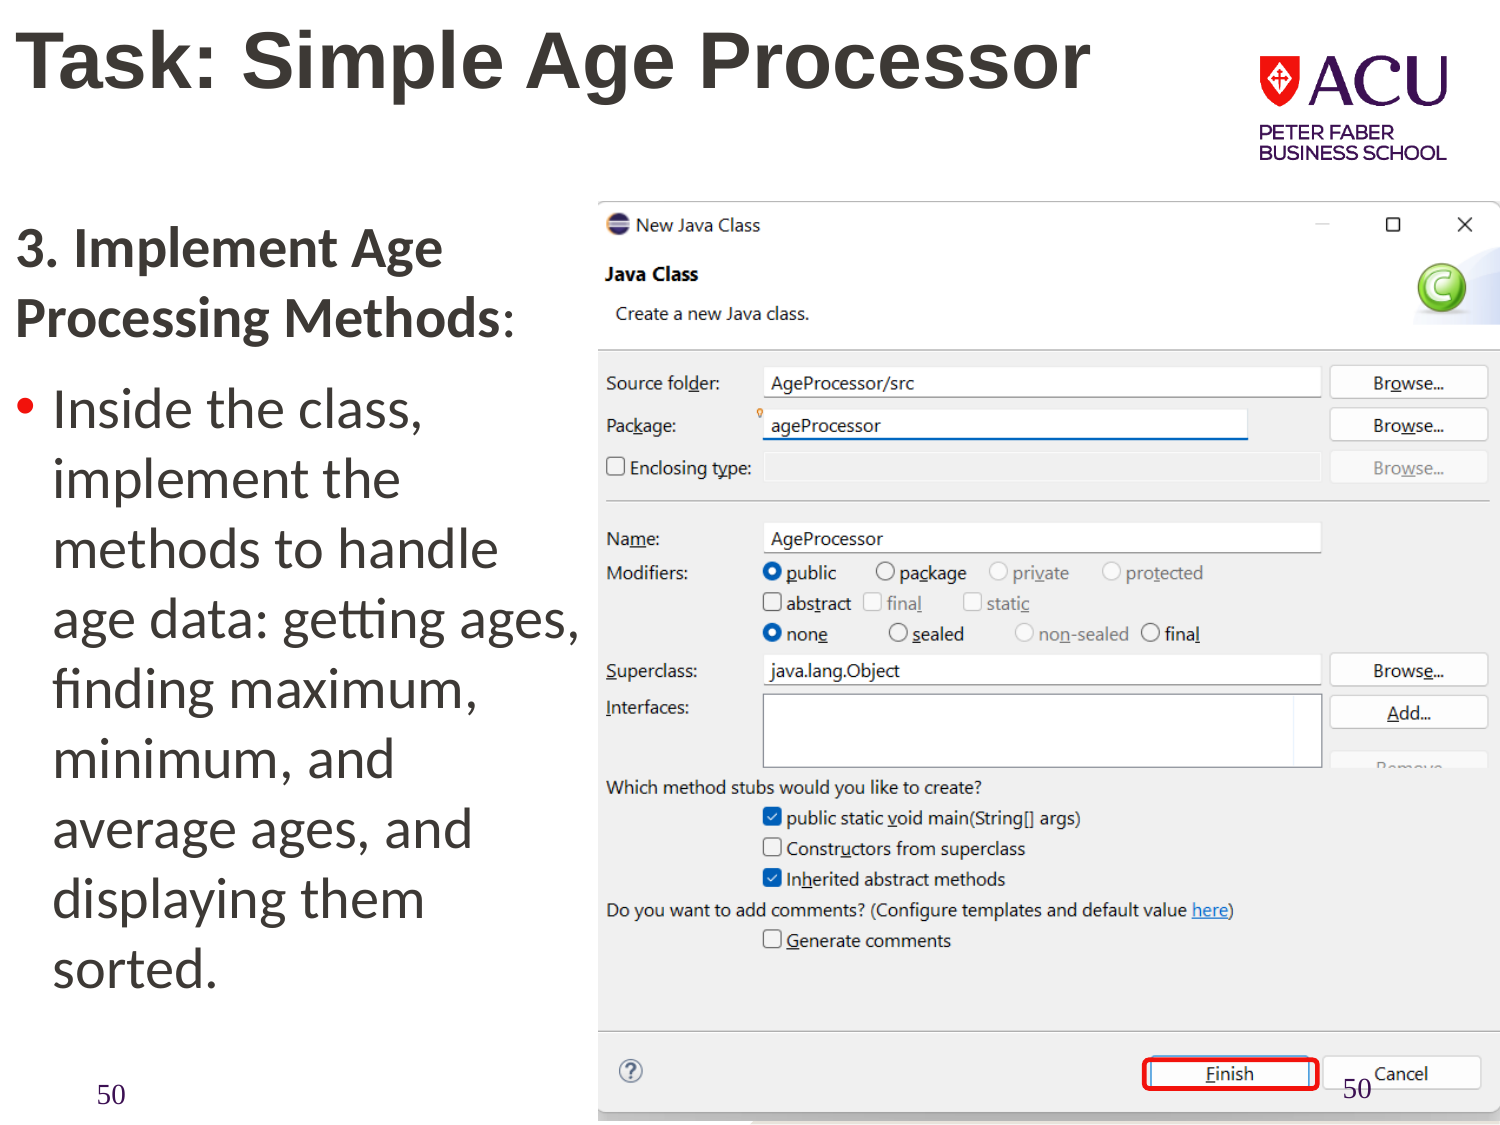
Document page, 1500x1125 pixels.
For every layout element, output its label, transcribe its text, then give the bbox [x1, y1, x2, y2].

slide_number 50 [81, 1068, 156, 1109]
title Task: Simple Age Processor [0, 0, 1145, 114]
list 3. Implement Age Processing Methods: Inside the class, implement the methods to handle age data: getting ages, finding maximum, minimum, and average ages, and displaying them sorted. [0, 201, 598, 1039]
picture [1240, 41, 1466, 175]
text_box 50 [1074, 1121, 1388, 1125]
picture [598, 201, 1500, 1121]
